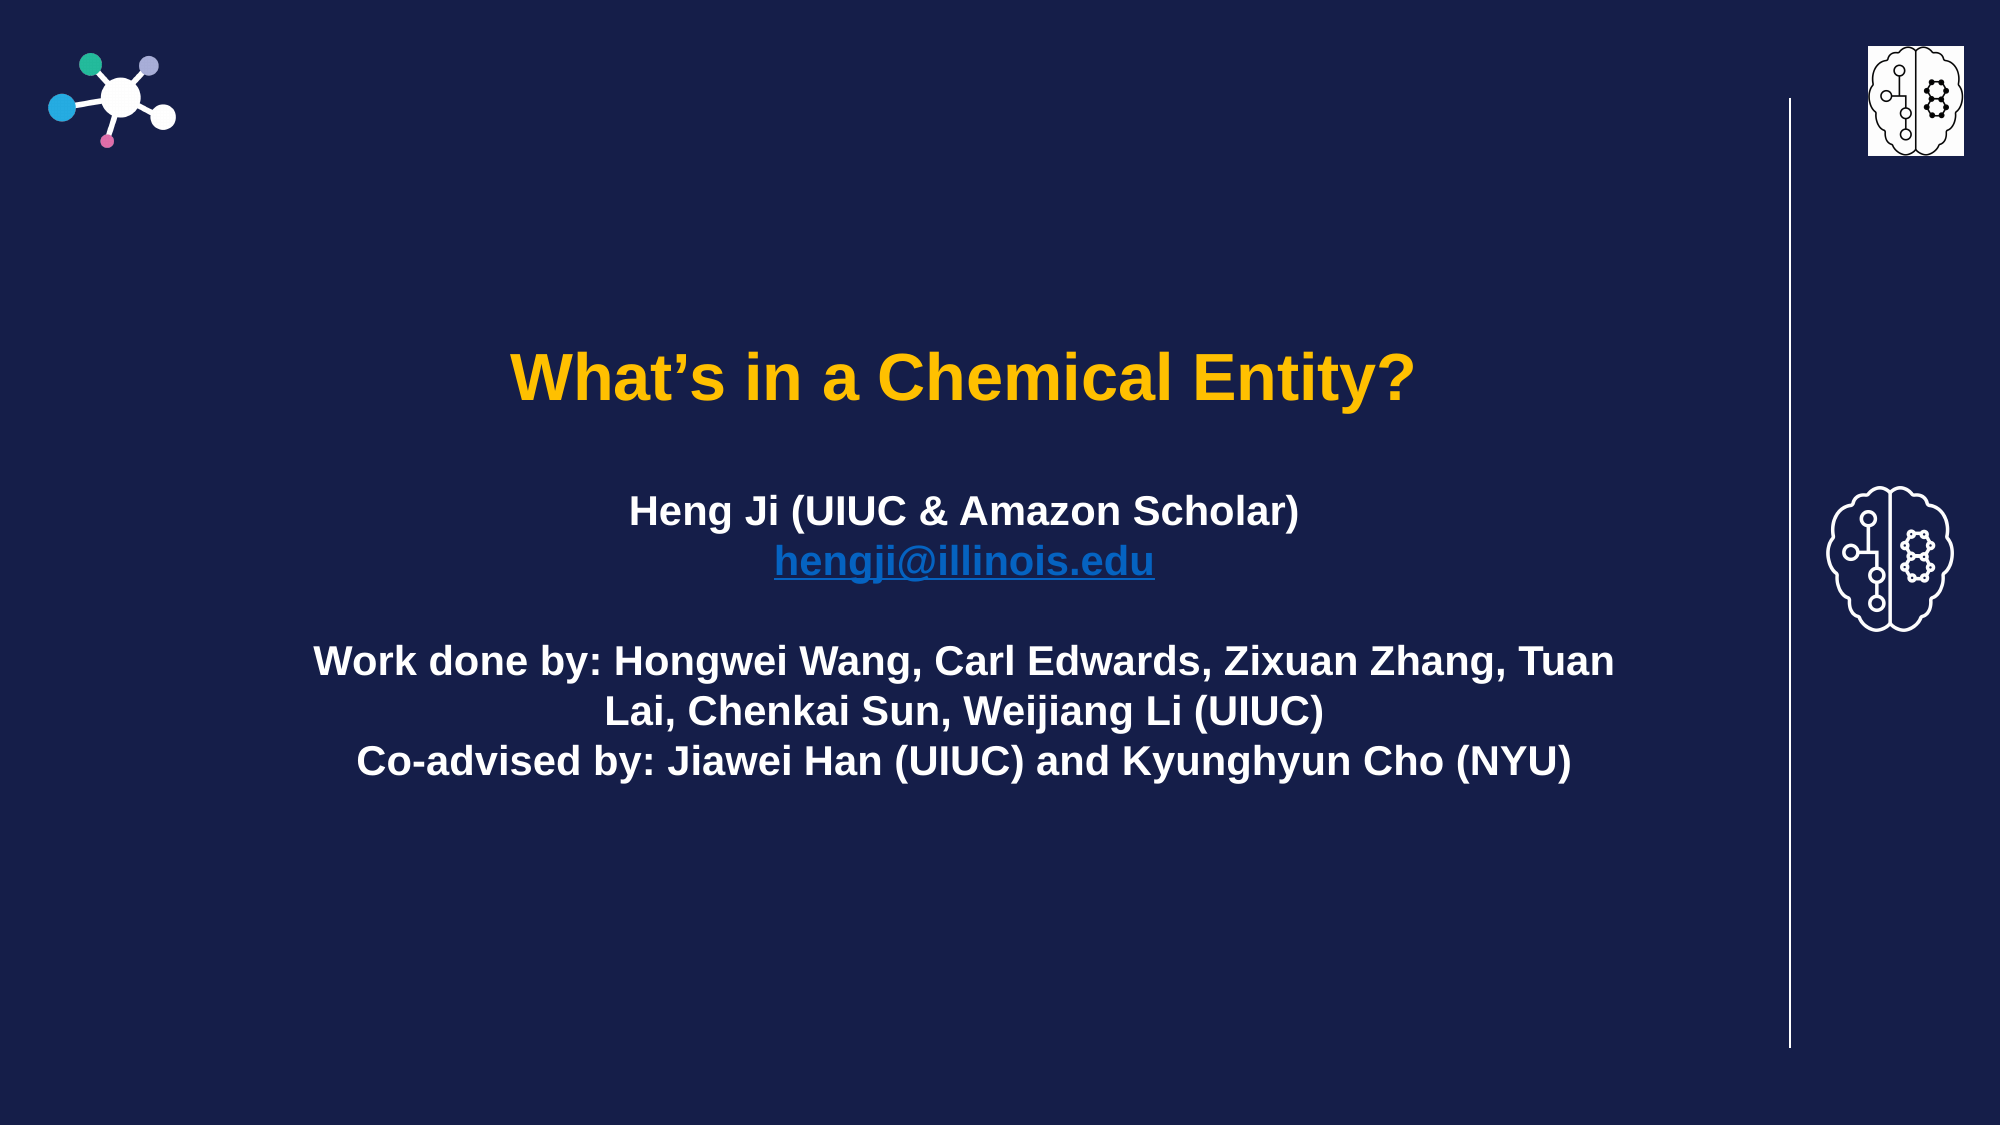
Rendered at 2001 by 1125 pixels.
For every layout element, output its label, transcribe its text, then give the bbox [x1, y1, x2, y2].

picture [1826, 486, 1954, 632]
picture [48, 53, 176, 148]
text_box What’s in a Chemical Entity? Heng Ji (UIUC & Amazon Scholar) hengji@illinois.edu Work done by: Hongwei Wang, Carl Edwards, Zixuan Zhang, Tuan Lai, Chenkai Sun, Weijiang Li (UIUC) Co-advised by: Jiawei Han (UIUC) and Kyunghyun Cho (NYU) [295, 326, 1634, 837]
picture [1868, 46, 1964, 156]
